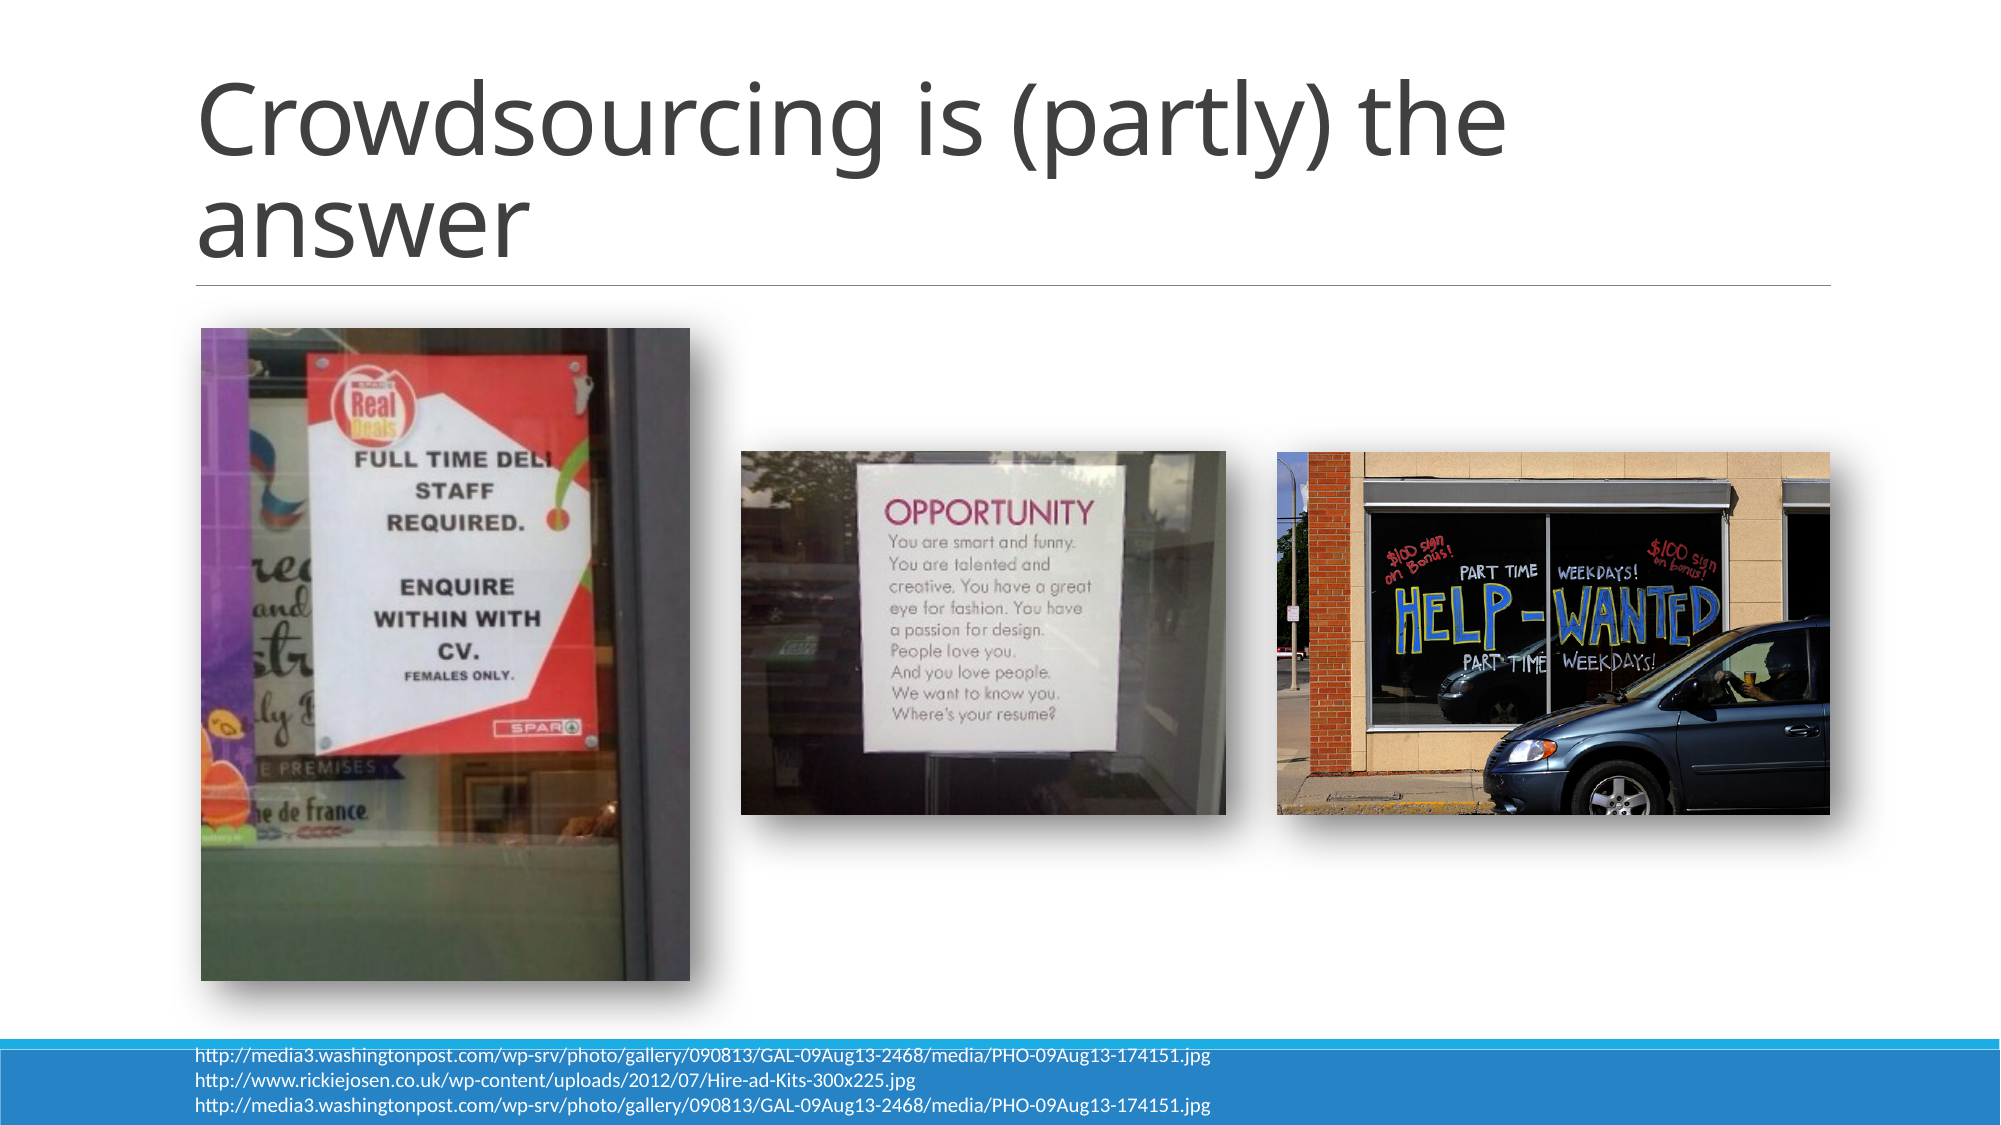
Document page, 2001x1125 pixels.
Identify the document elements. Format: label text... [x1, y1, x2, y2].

picture [740, 450, 1226, 815]
title Crowdsourcing is (partly) the answer [180, 47, 1830, 285]
picture [1276, 451, 1831, 815]
text_box http://media3.washingtonpost.com/wp-srv/photo/gallery/090813/GAL-09Aug13-2468/media/PHO-09Aug13-174151.jpg http://www.rickiejosen.co.uk/wp-content/uploads/2012/07/Hire-ad-Kits-300x225.jpg http://media3.washingtonpost.com/wp-srv/photo/gallery/090813/GAL-09Aug13-2468/media/PHO-09Aug13-174151.jpg [180, 1034, 1239, 1124]
picture [201, 327, 690, 981]
